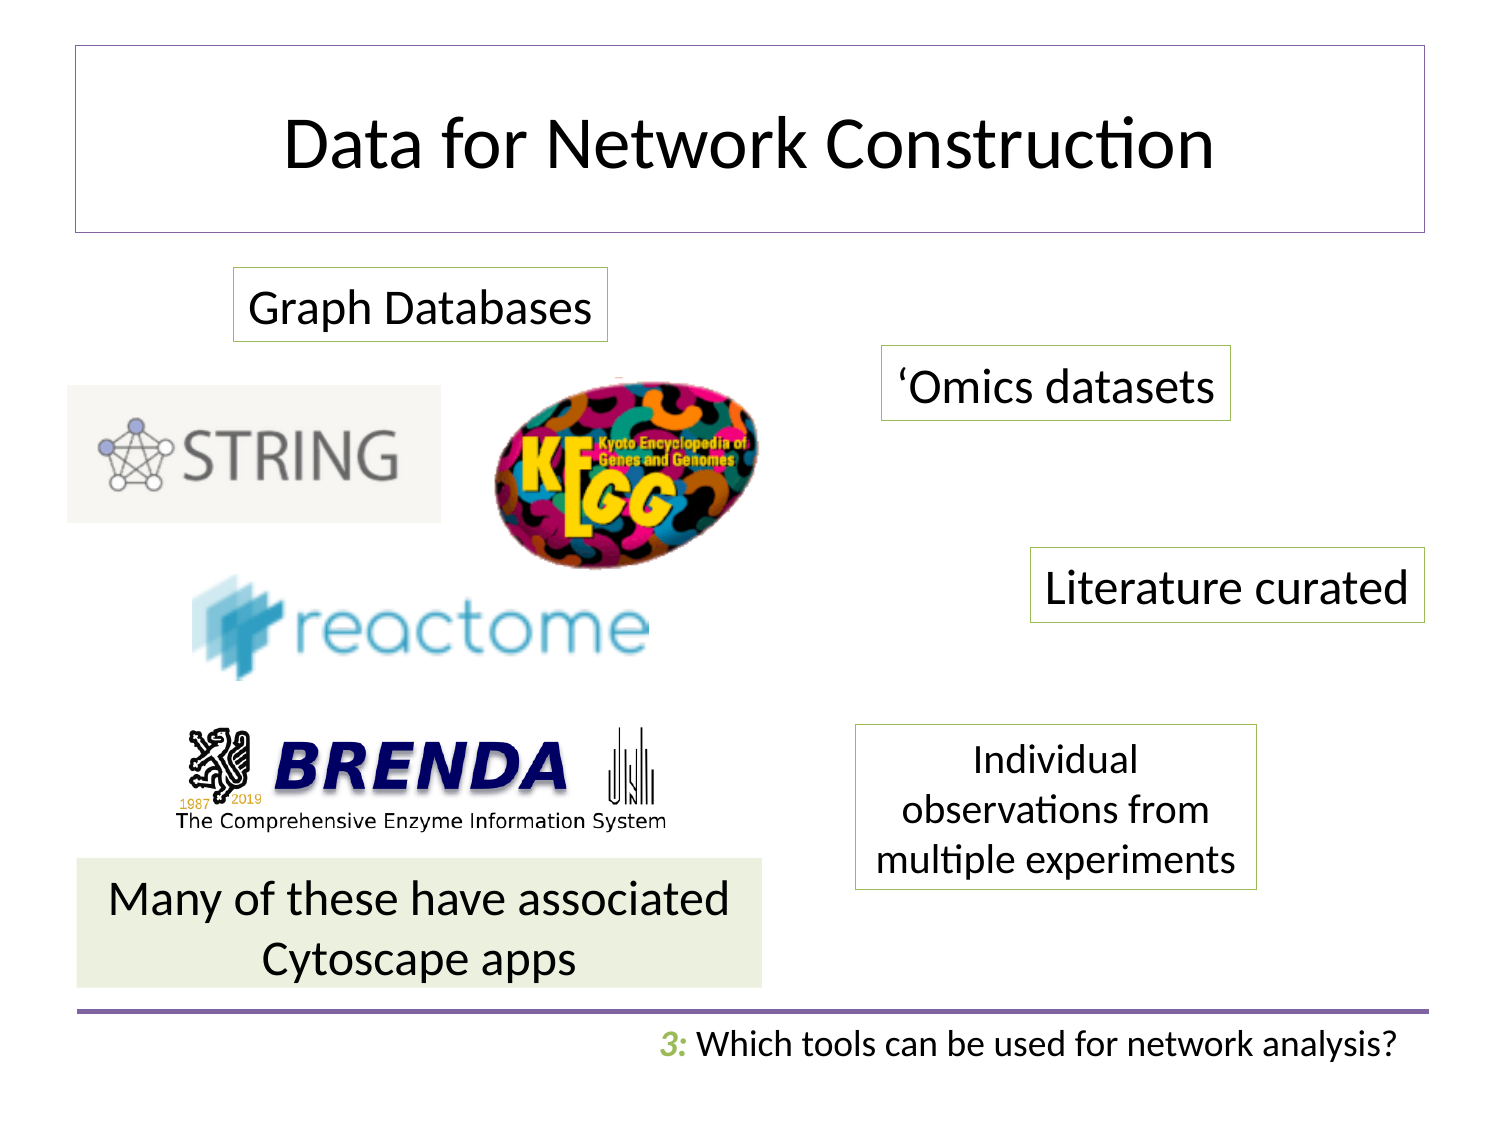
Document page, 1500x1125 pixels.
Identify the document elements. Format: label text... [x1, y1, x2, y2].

picture [173, 724, 668, 835]
title Data for Network Construction [75, 45, 1425, 233]
text_box 3: Which tools can be used for network analysis? [643, 1011, 1433, 1072]
picture [67, 385, 442, 524]
list Many of these have associated Cytoscape apps [76, 857, 762, 988]
text_box Literature curated [1030, 547, 1425, 623]
text_box Individual observations from multiple experiments [855, 724, 1257, 890]
picture [192, 377, 764, 681]
text_box ‘Omics datasets [881, 345, 1231, 421]
text_box Graph Databases [233, 267, 608, 342]
